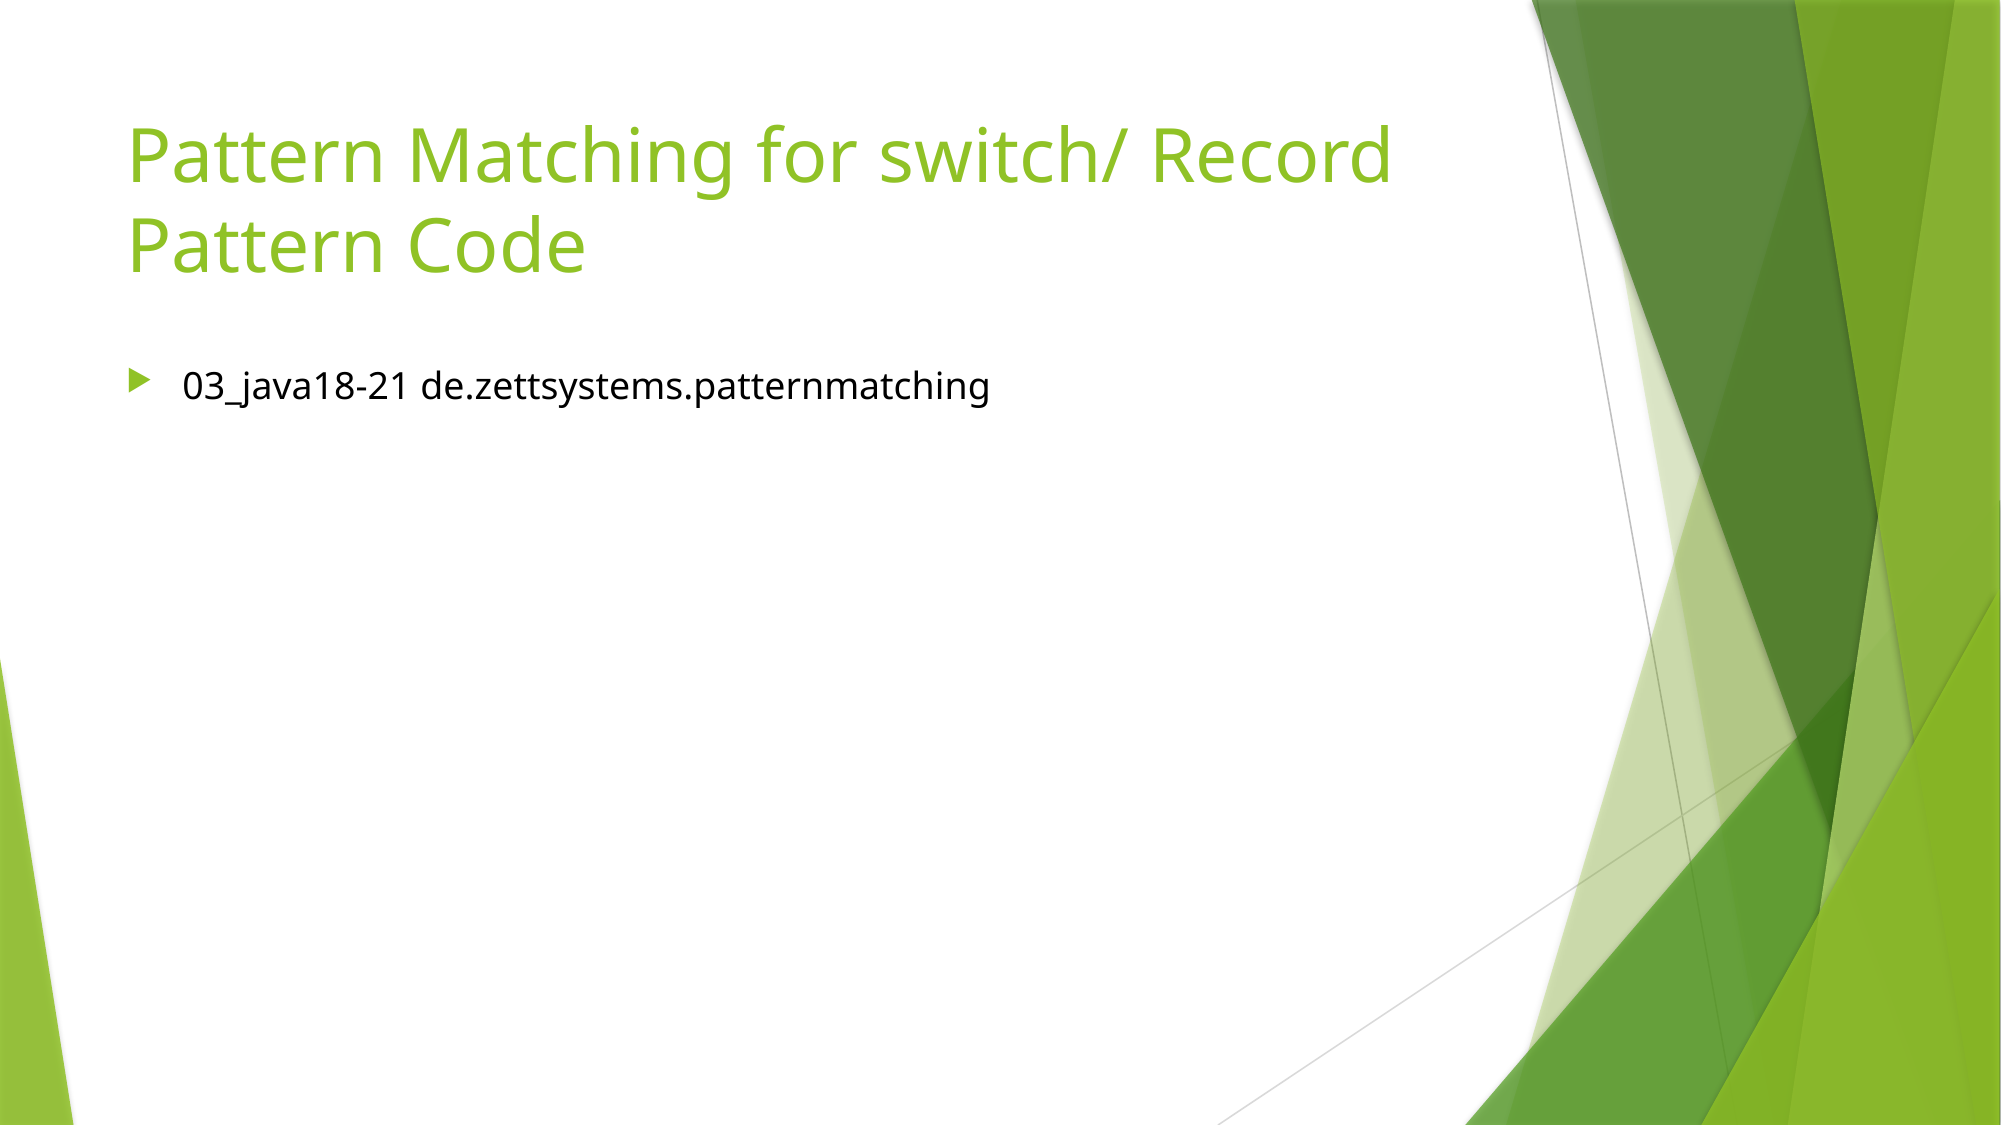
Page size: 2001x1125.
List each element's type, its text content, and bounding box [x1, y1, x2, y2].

title Pattern Matching for switch/ Record Pattern Code [111, 99, 1522, 317]
list 03_java18-21 de.zettsystems.patternmatching [111, 354, 1522, 992]
